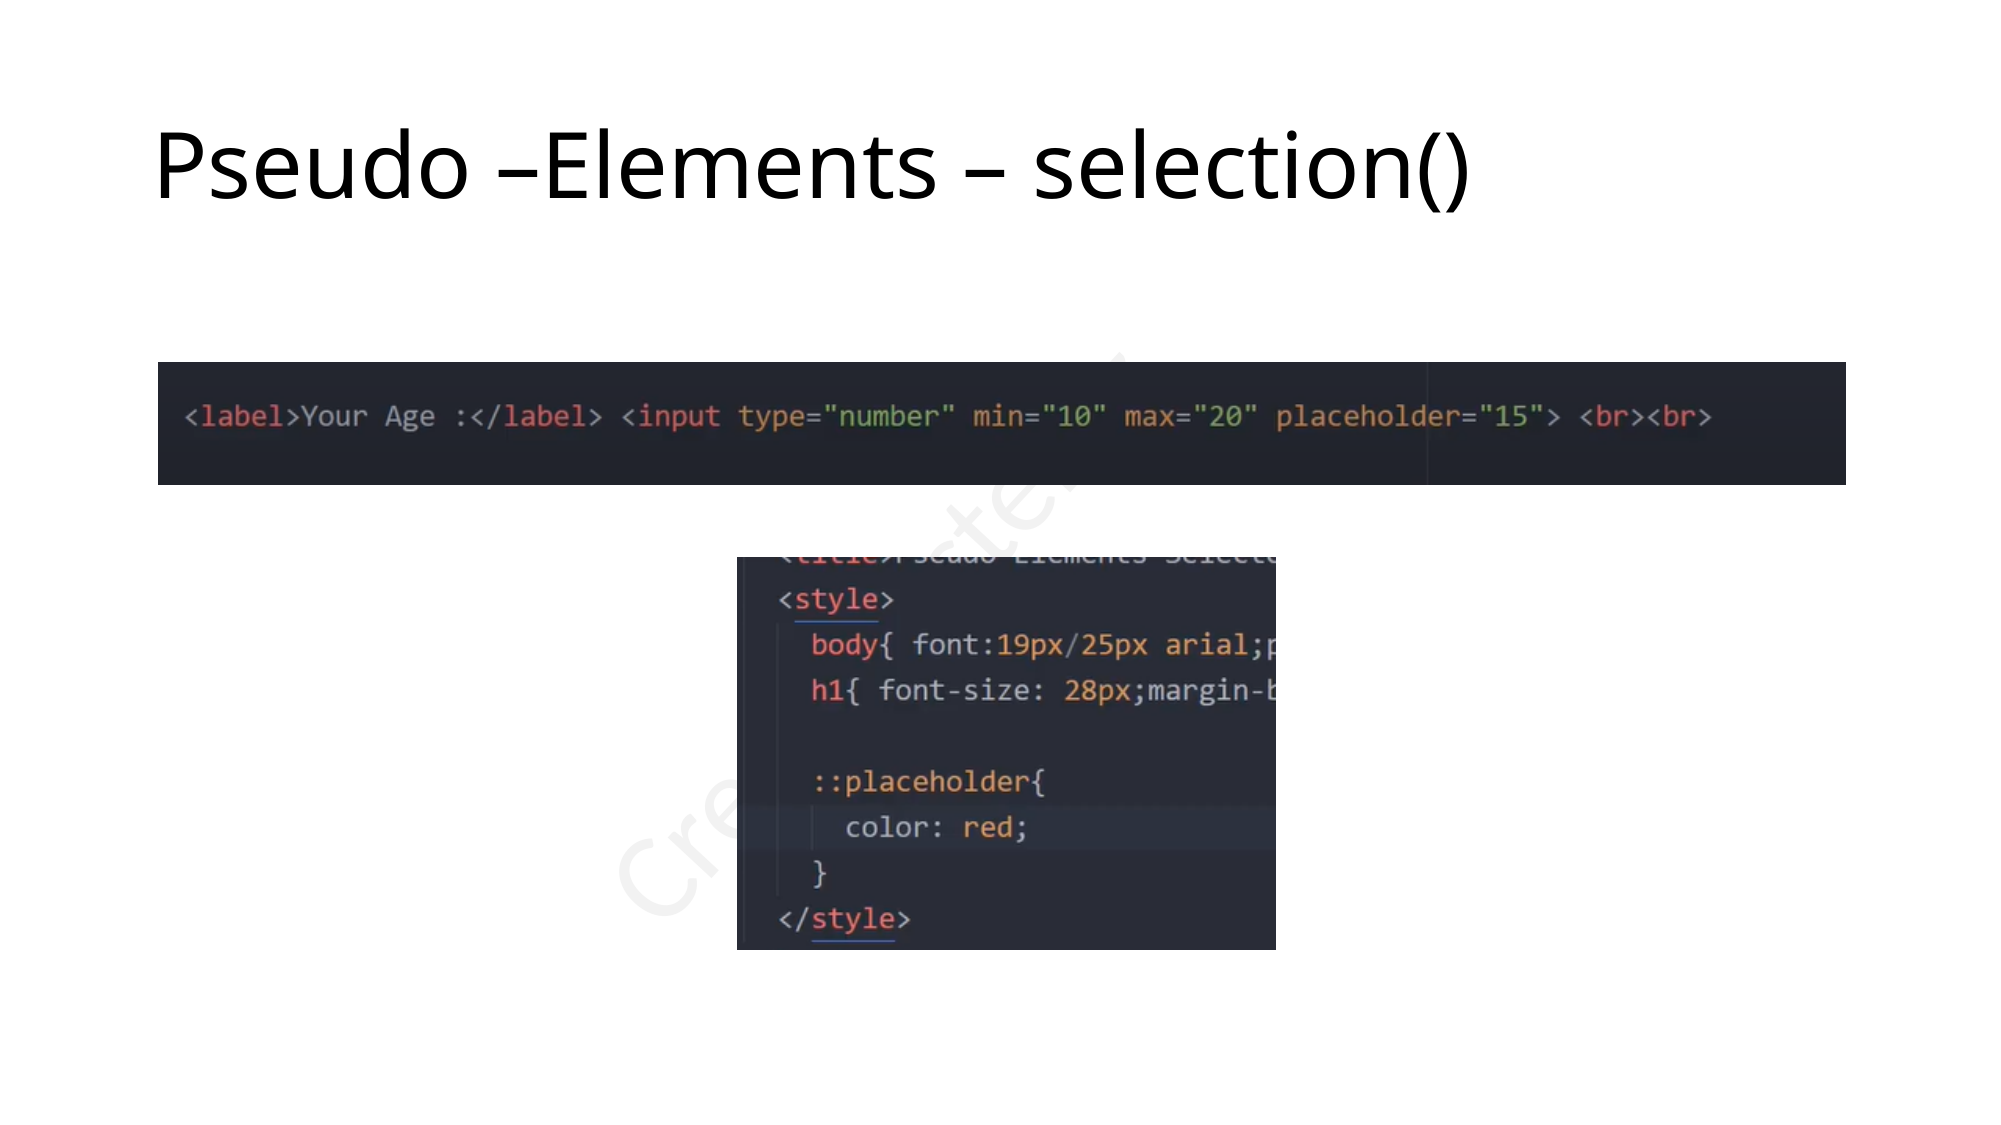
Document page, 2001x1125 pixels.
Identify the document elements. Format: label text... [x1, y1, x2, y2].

title Pseudo –Elements – selection() [137, 59, 1863, 278]
picture [158, 362, 1846, 485]
picture [737, 557, 1276, 950]
